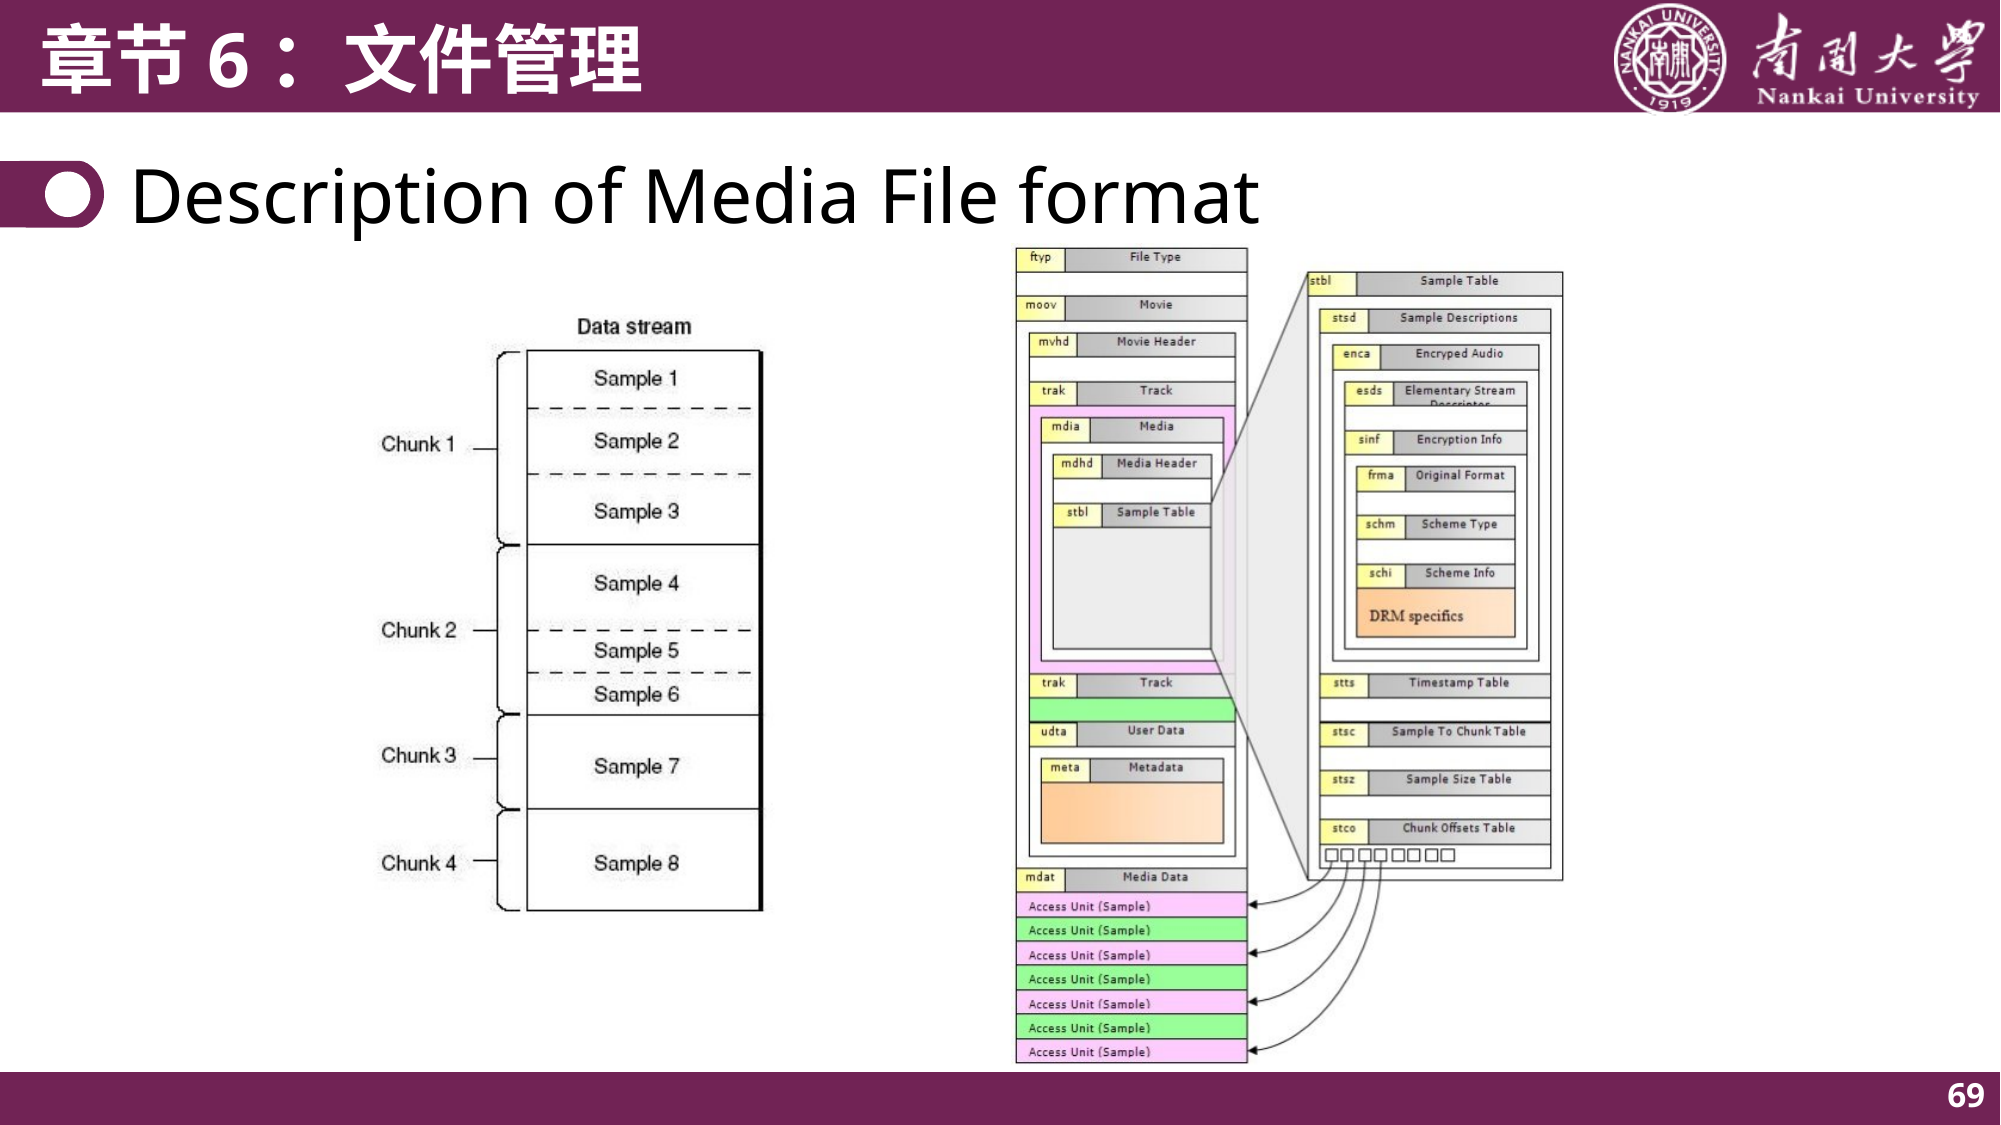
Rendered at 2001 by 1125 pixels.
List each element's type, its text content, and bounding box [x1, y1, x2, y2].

slide_number 69 [1550, 1070, 2000, 1124]
picture [1614, 2, 2001, 120]
picture [1011, 243, 1568, 1067]
title Description of Media File format [114, 143, 1886, 255]
picture [373, 314, 776, 921]
